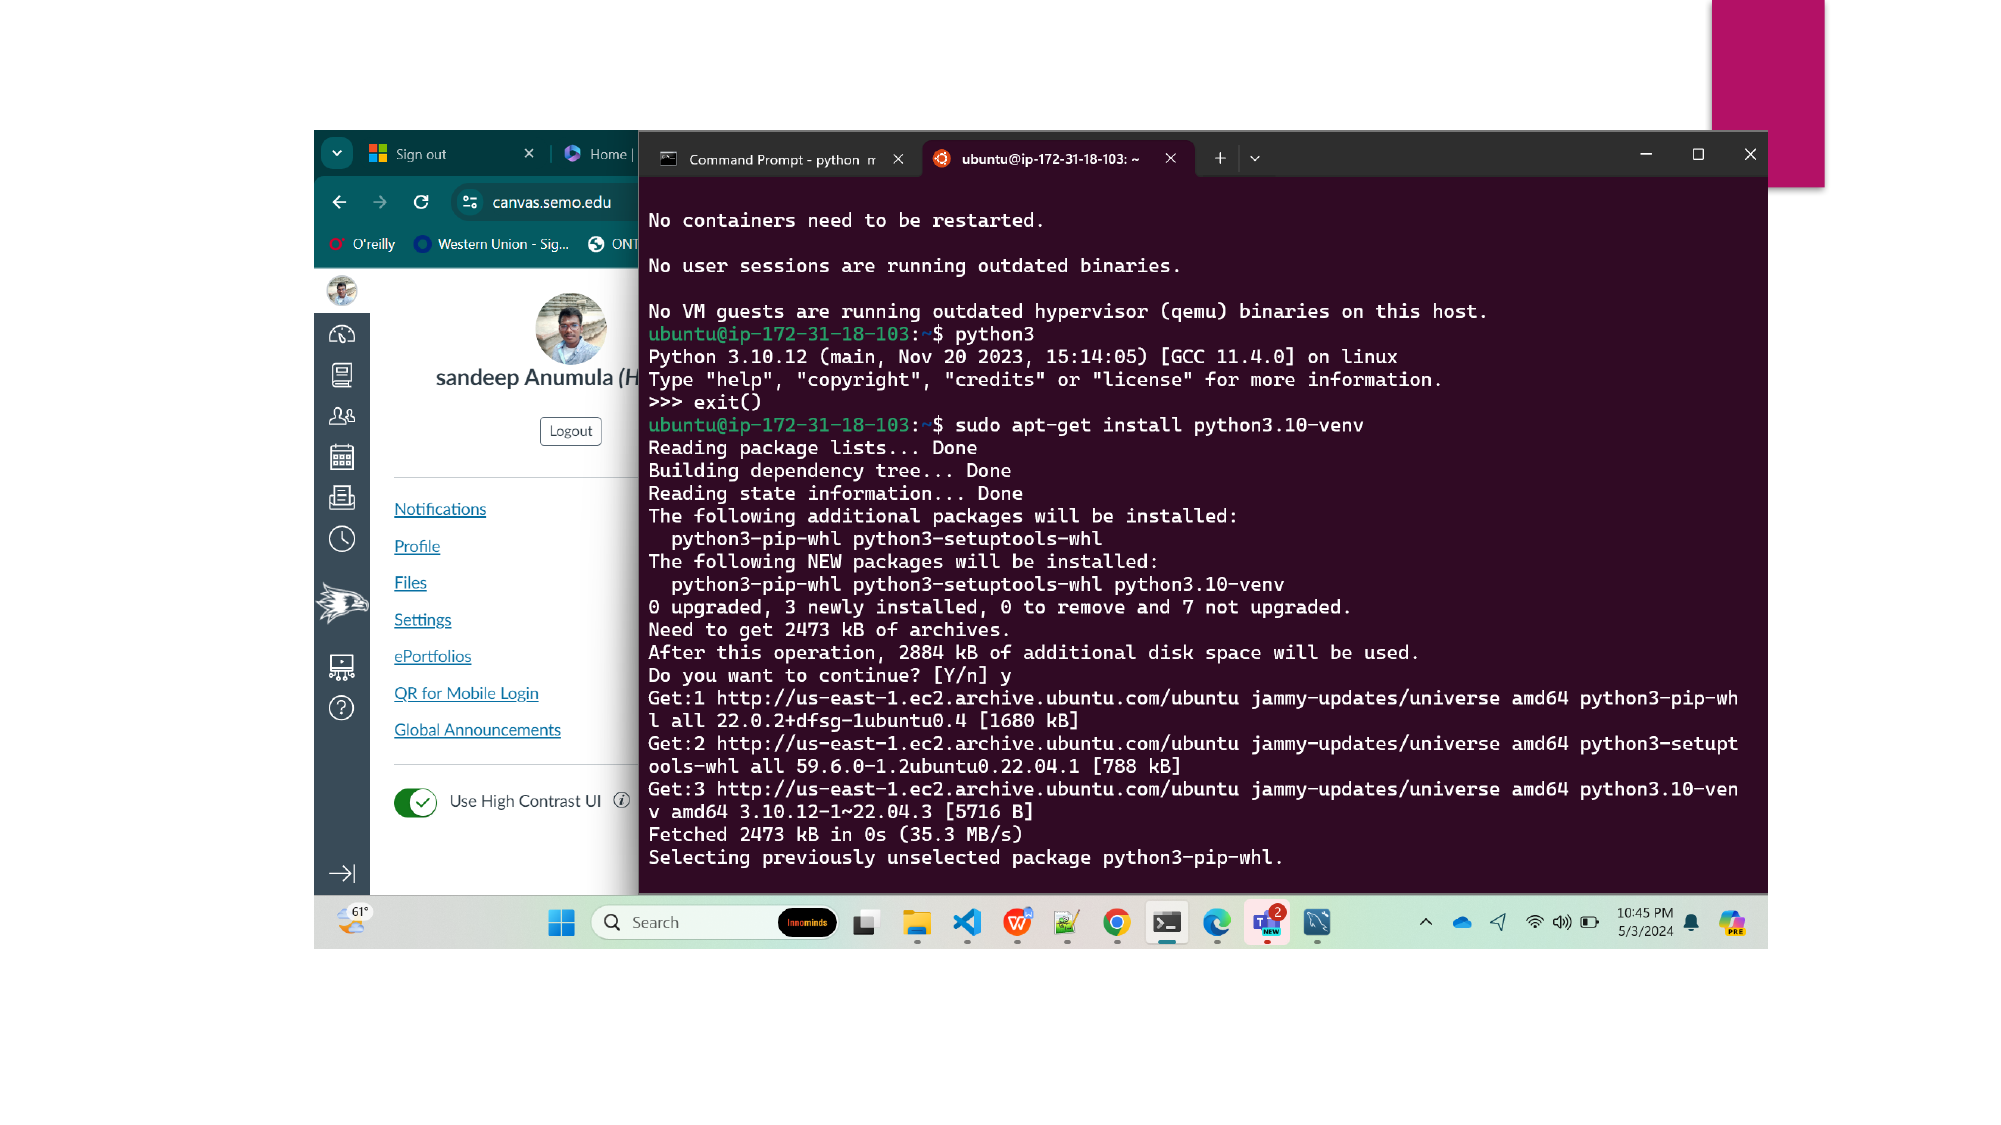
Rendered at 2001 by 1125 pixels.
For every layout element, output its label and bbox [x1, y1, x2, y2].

picture [313, 130, 1768, 949]
